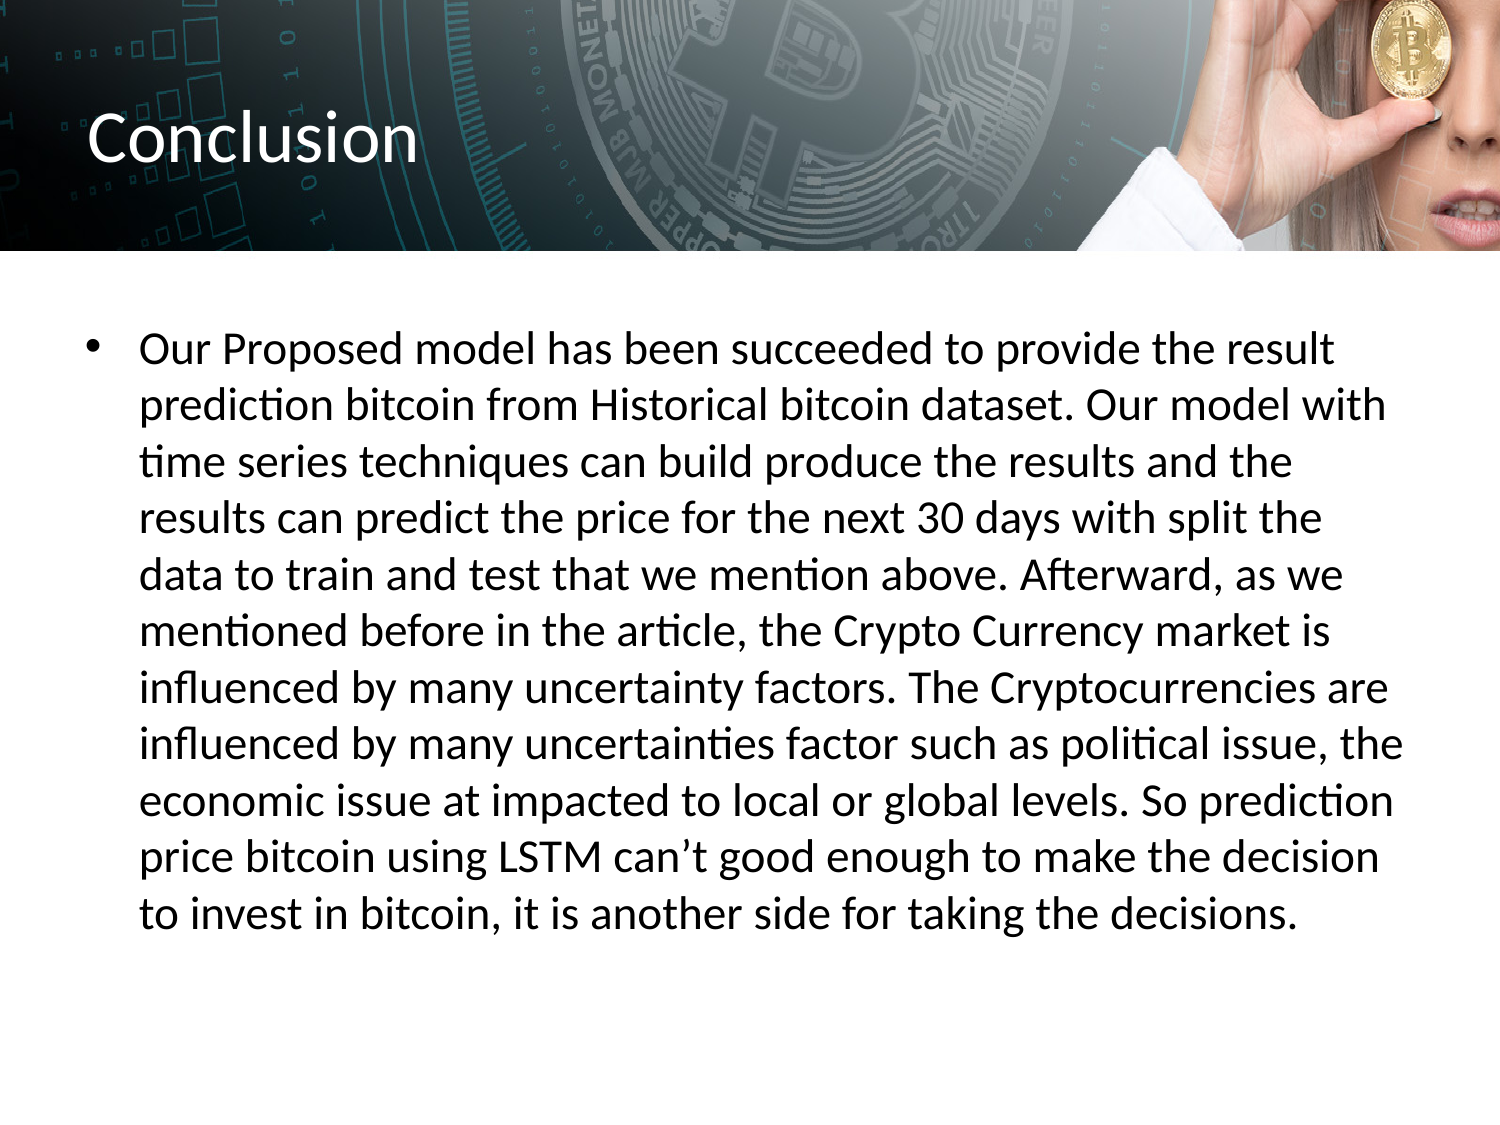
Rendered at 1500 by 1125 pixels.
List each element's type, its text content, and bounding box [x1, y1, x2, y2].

title Conclusion [72, 49, 1426, 217]
list Our Proposed model has been succeeded to provide the result prediction bitcoin from Historical bitcoin dataset. Our model with time series techniques can build produce the results and the results can predict the price for the next 30 days with split the data to train and test that we mention above. Afterward, as we mentioned before in the article, the Crypto Currency market is influenced by many uncertainty factors. The Cryptocurrencies are influenced by many uncertainties factor such as political issue, the economic issue at impacted to local or global levels. So prediction price bitcoin using LSTM can’t good enough to make the decision to invest in bitcoin, it is another side for taking the decisions. [70, 309, 1423, 993]
picture [0, 0, 1500, 1125]
